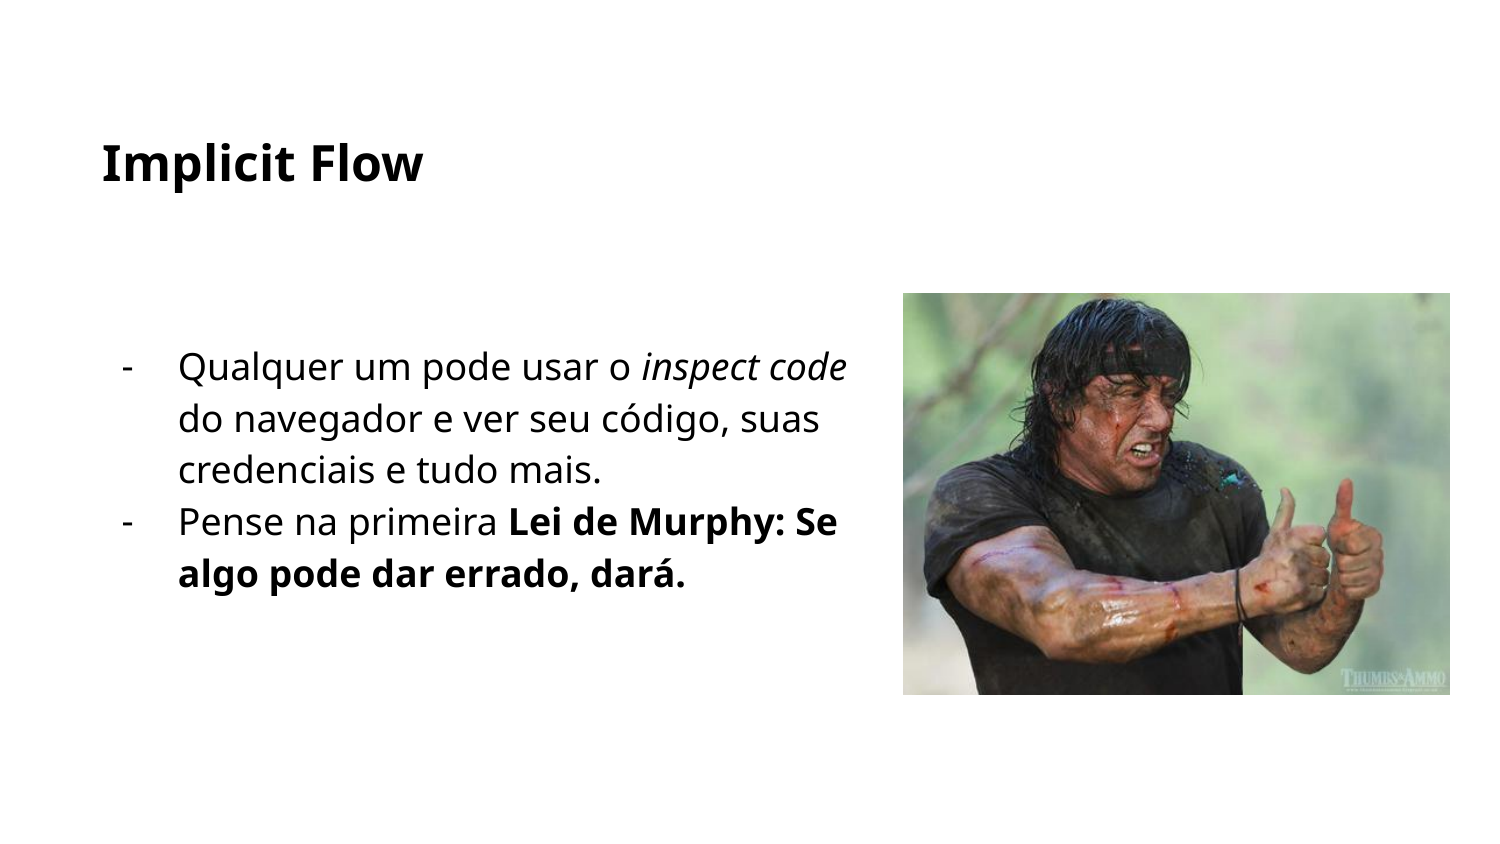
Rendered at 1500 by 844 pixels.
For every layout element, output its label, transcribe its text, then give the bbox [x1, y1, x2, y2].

title Implicit Flow [87, 116, 1361, 243]
title Qualquer um pode usar o inspect code do navegador e ver seu código, suas credenciais e tudo mais. Pense na primeira Lei de Murphy: Se algo pode dar errado, dará. [87, 242, 904, 746]
picture [903, 293, 1451, 696]
